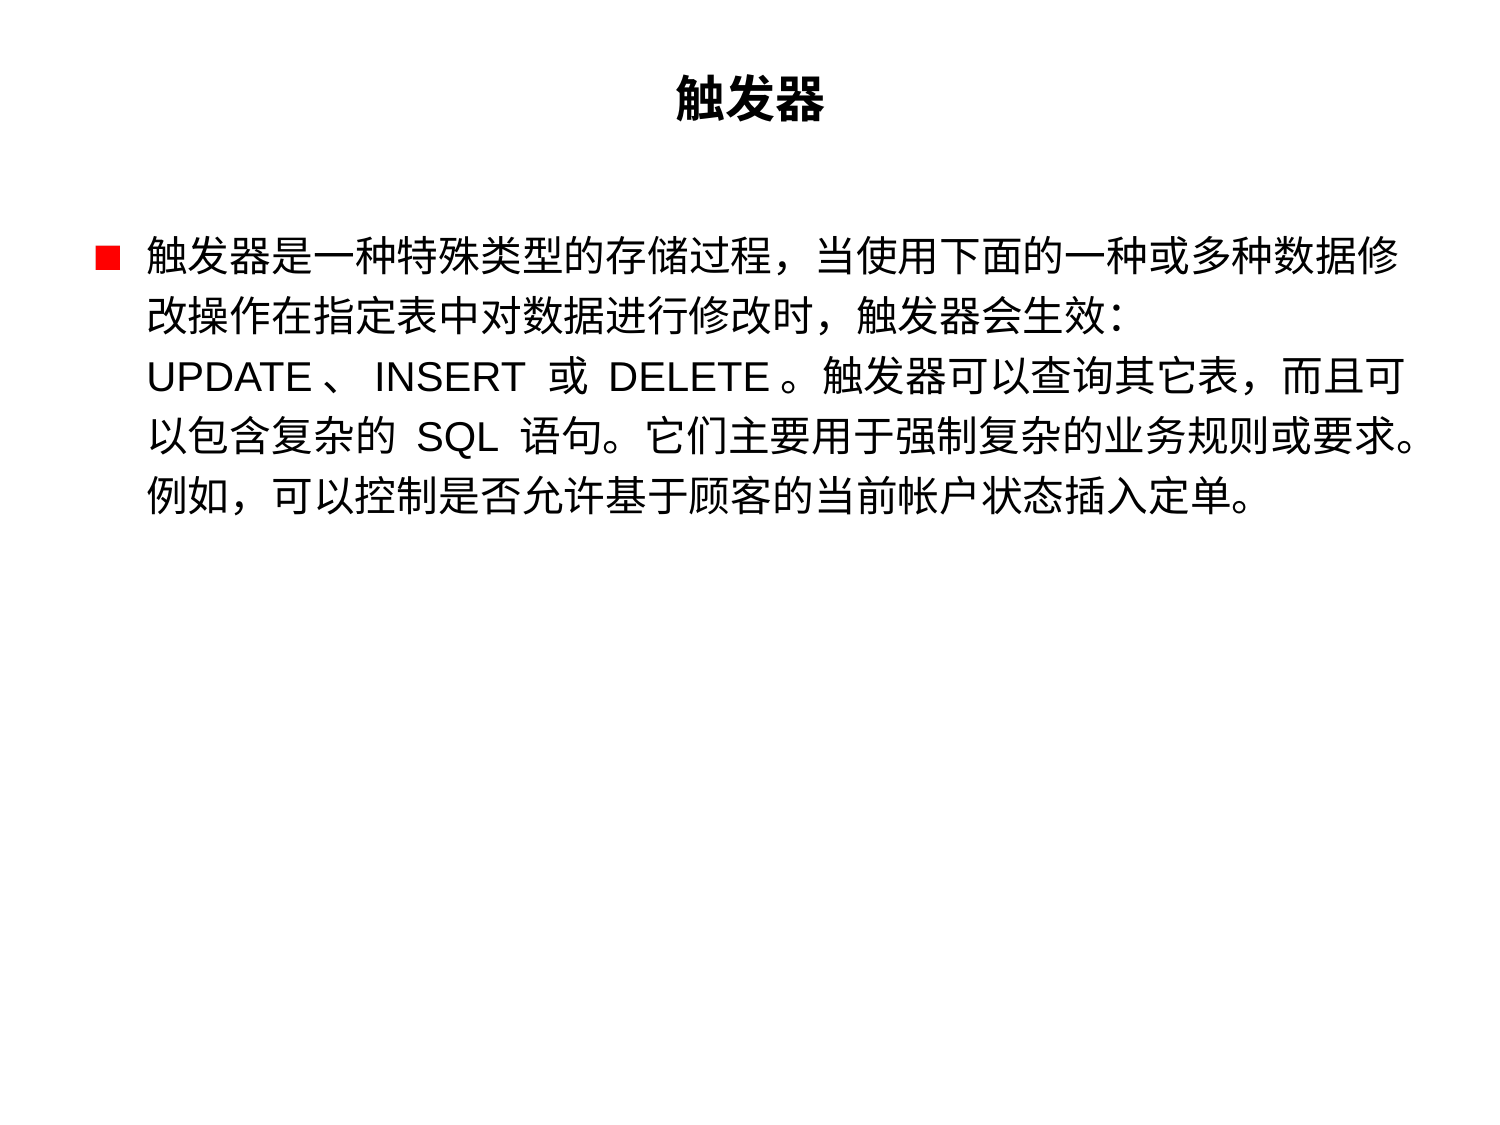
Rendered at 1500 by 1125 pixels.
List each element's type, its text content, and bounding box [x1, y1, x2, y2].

title 触发器 [75, 45, 1425, 150]
picture [90, 240, 120, 270]
list 触发器是一种特殊类型的存储过程，当使用下面的一种或多种数据修改操作在指定表中对数据进行修改时，触发器会生效：UPDATE、INSERT 或 DELETE。触发器可以查询其它表，而且可以包含复杂的 SQL 语句。它们主要用于强制复杂的业务规则或要求。例如，可以控制是否允许基于顾客的当前帐户状态插入定单。 [75, 212, 1425, 1005]
